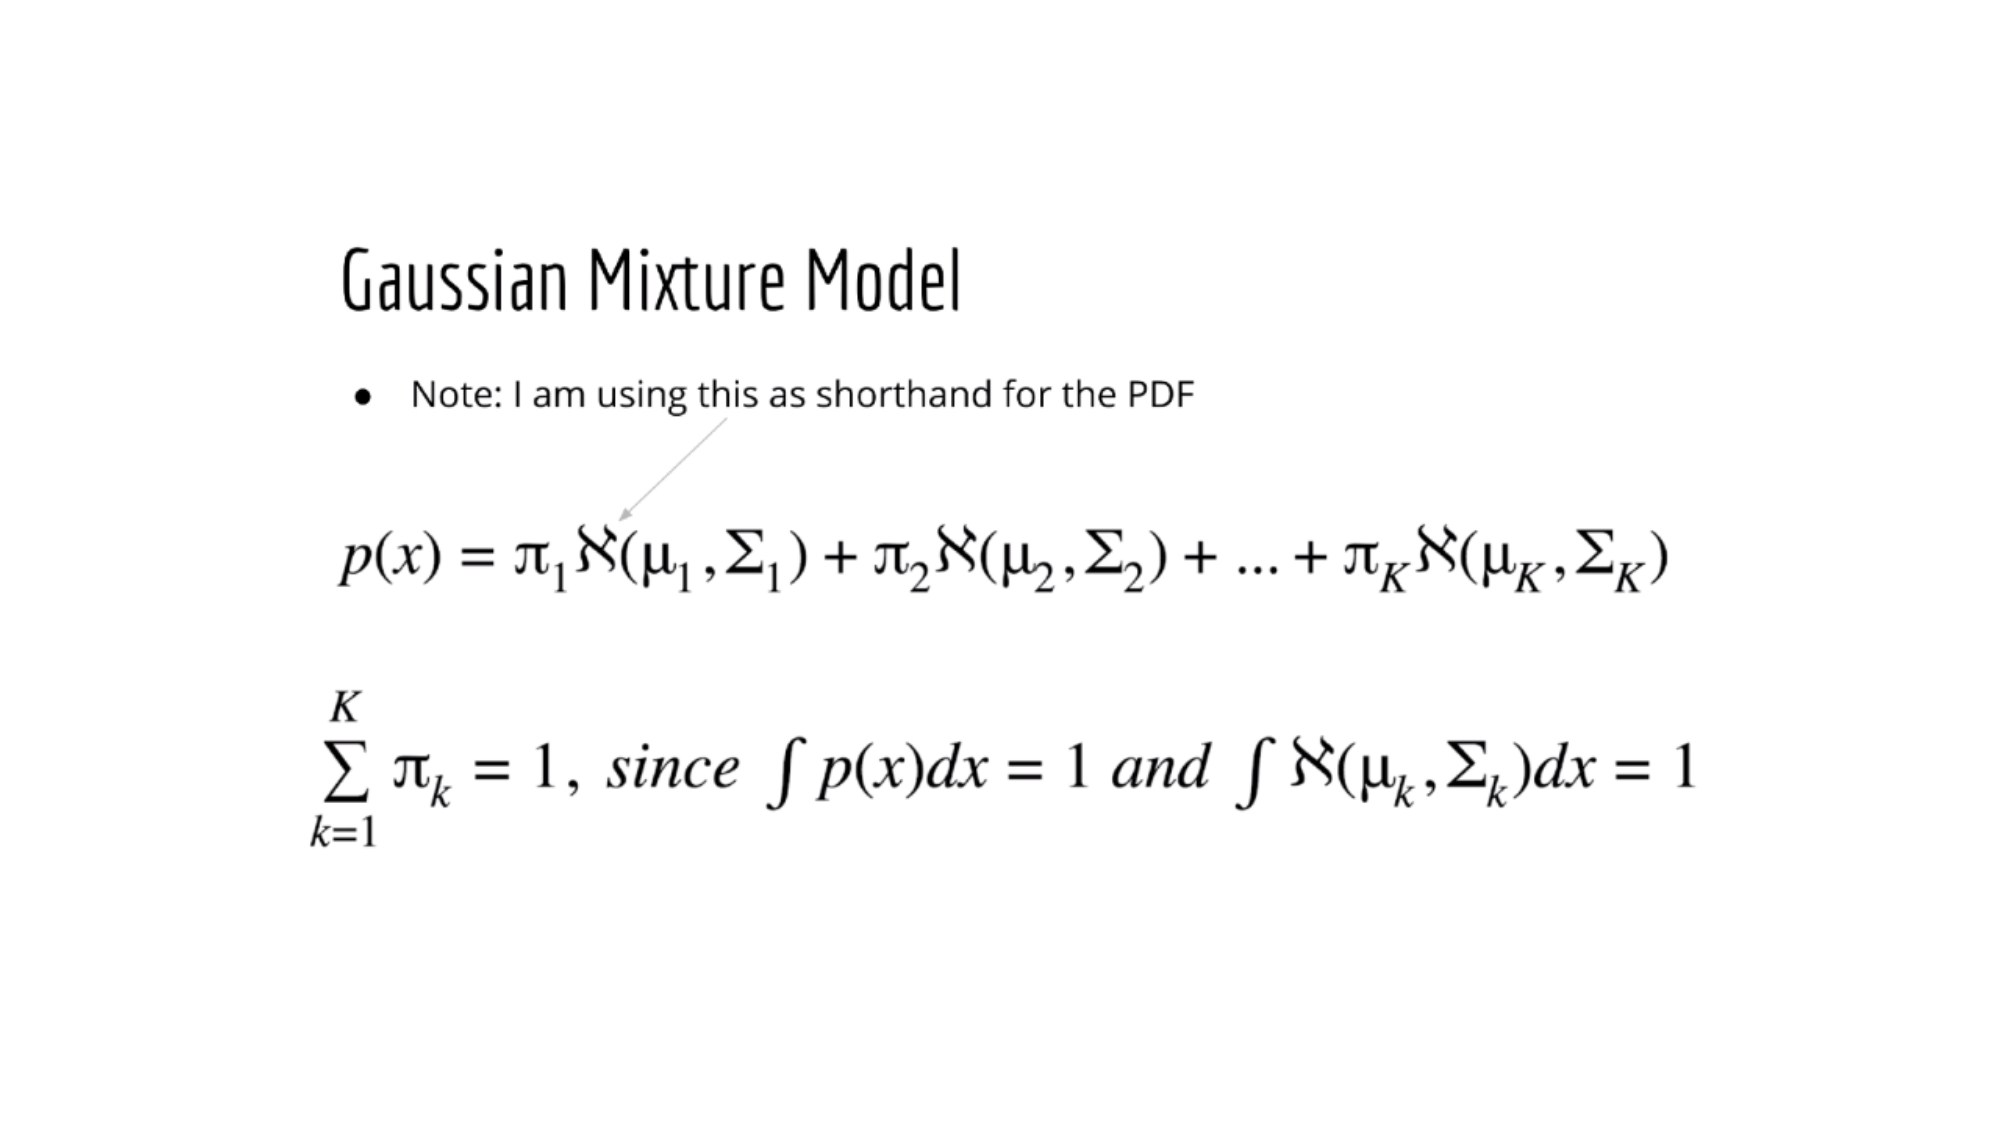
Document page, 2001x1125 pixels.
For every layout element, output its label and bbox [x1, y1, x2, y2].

picture [281, 224, 1719, 900]
